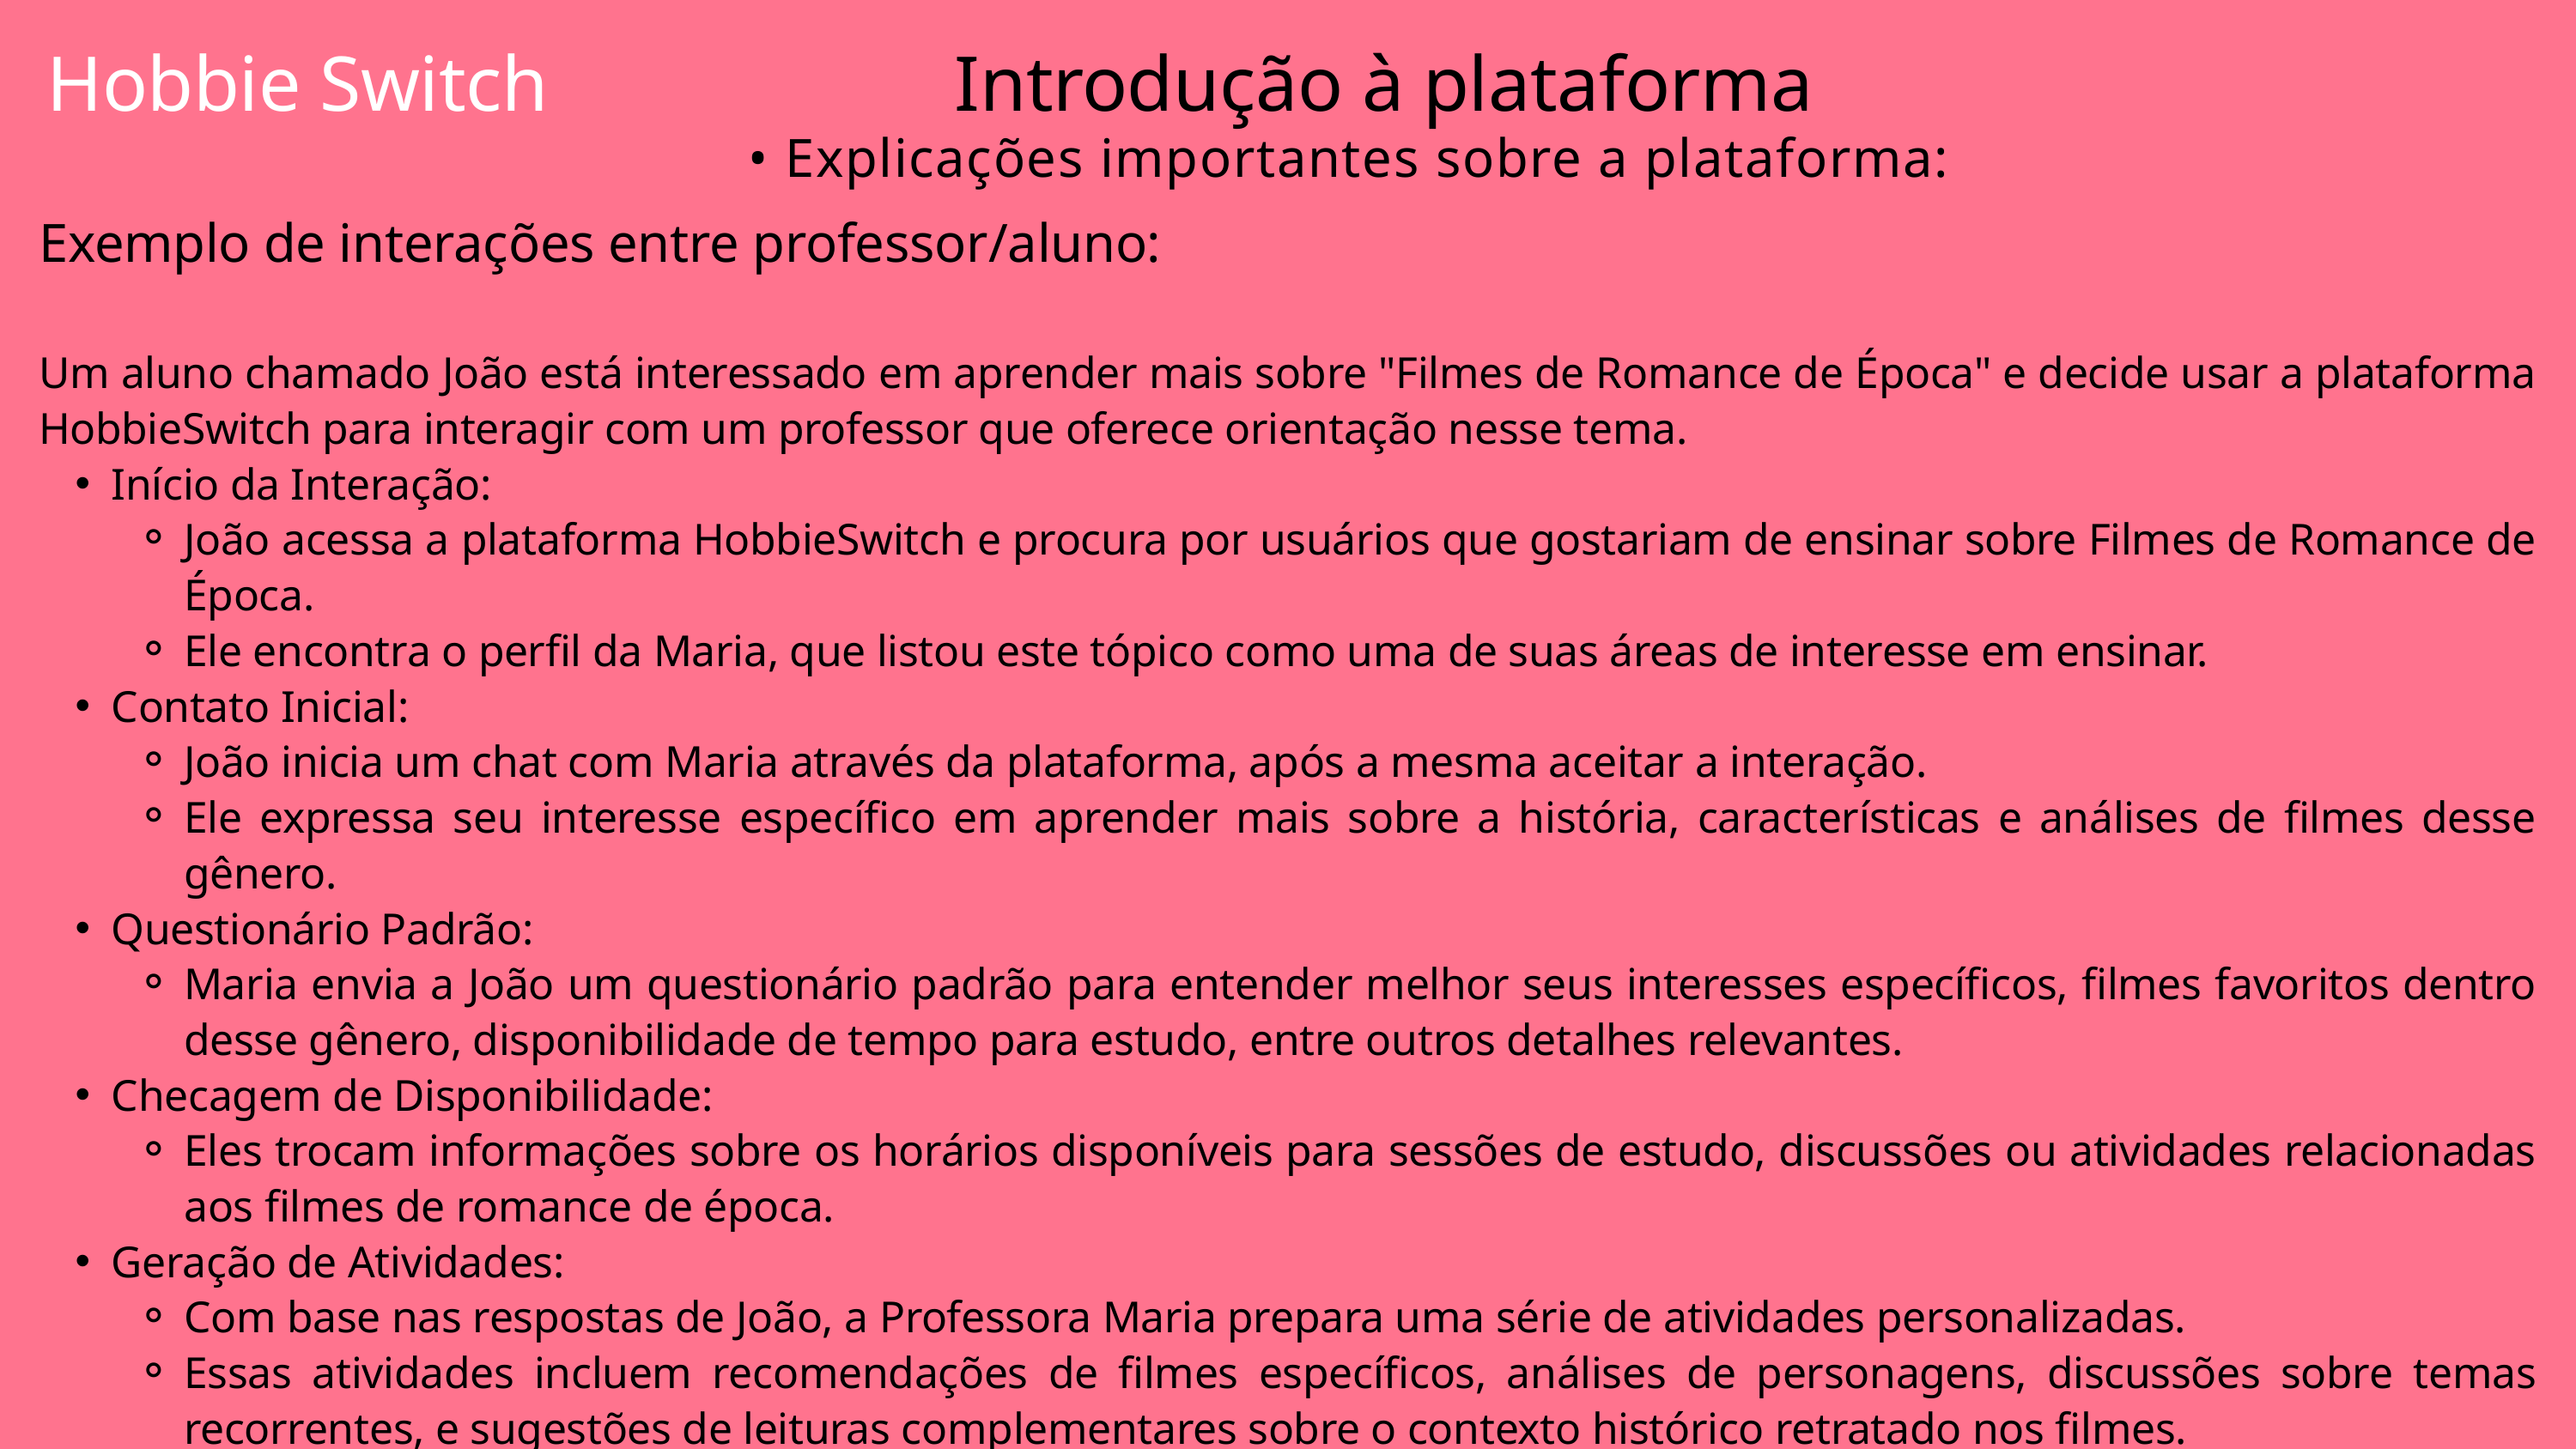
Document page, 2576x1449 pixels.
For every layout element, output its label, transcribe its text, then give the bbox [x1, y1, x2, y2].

text_box Introdução à plataforma [786, 28, 1982, 127]
text_box Exemplo de interações entre professor/aluno: Um aluno chamado João está interessado em aprender mais sobre "Filmes de Romance de Época" e decide usar a plataforma HobbieSwitch para interagir com um professor que oferece orientação nesse tema. Início da Interação: João acessa a plataforma HobbieSwitch e procura por usuários que gostariam de ensinar sobre Filmes de Romance de Época. Ele encontra o perfil da Maria, que listou este tópico como uma de suas áreas de interesse em ensinar. Contato Inicial: João inicia um chat com Maria através da plataforma, após a mesma aceitar a interação. Ele expressa seu interesse específico em aprender mais sobre a história, características e análises de filmes desse gênero. Questionário Padrão: Maria envia a João um questionário padrão para entender melhor seus interesses específicos, filmes favoritos dentro desse gênero, disponibilidade de tempo para estudo, entre outros detalhes relevantes. Checagem de Disponibilidade: Eles trocam informações sobre os horários disponíveis para sessões de estudo, discussões ou atividades relacionadas aos filmes de romance de época. Geração de Atividades: Com base nas respostas de João, a Professora Maria prepara uma série de atividades personalizadas. Essas atividades incluem recomendações de filmes específicos, análises de personagens, discussões sobre temas recorrentes, e sugestões de leituras complementares sobre o contexto histórico retratado nos filmes. [39, 203, 2537, 1449]
text_box Hobbie Switch [0, 28, 732, 127]
text_box • Explicações importantes sobre a plataforma: [577, 115, 2122, 188]
